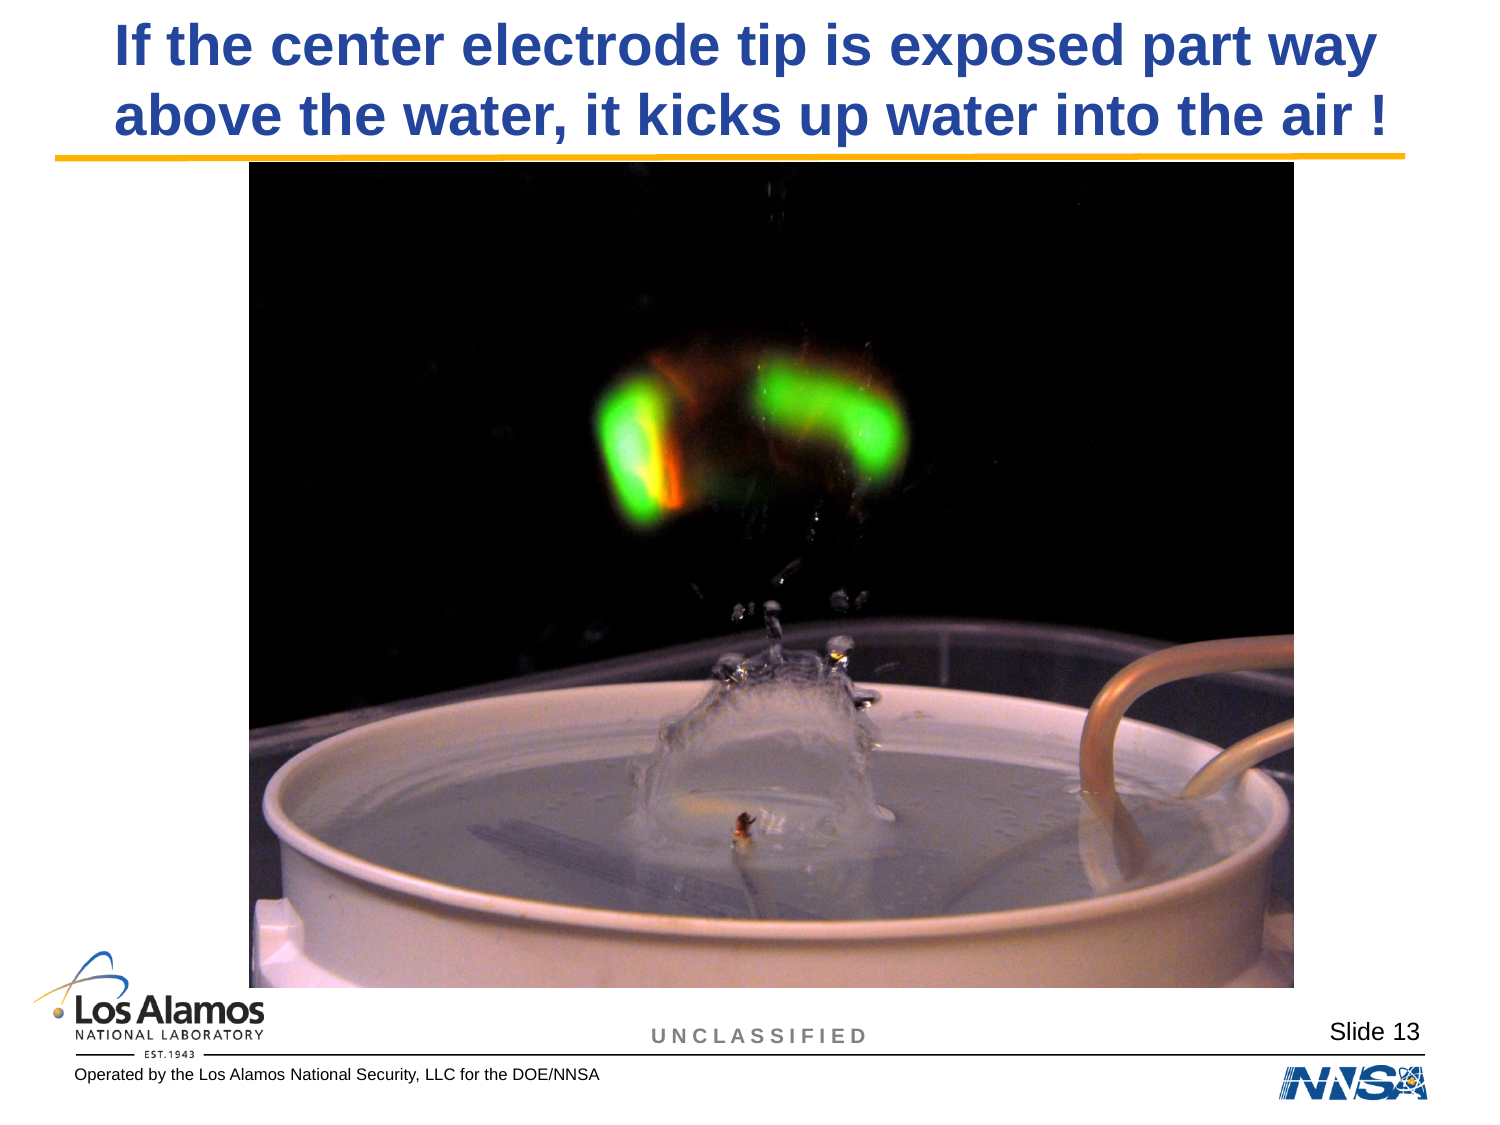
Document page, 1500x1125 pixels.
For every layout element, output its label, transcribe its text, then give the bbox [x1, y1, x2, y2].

picture [31, 162, 1294, 1059]
title If the center electrode tip is exposed part way above the water, it kicks up water into the air ! [99, 62, 1426, 156]
slide_number Slide 13 [1122, 1008, 1436, 1065]
picture [1277, 1065, 1429, 1101]
